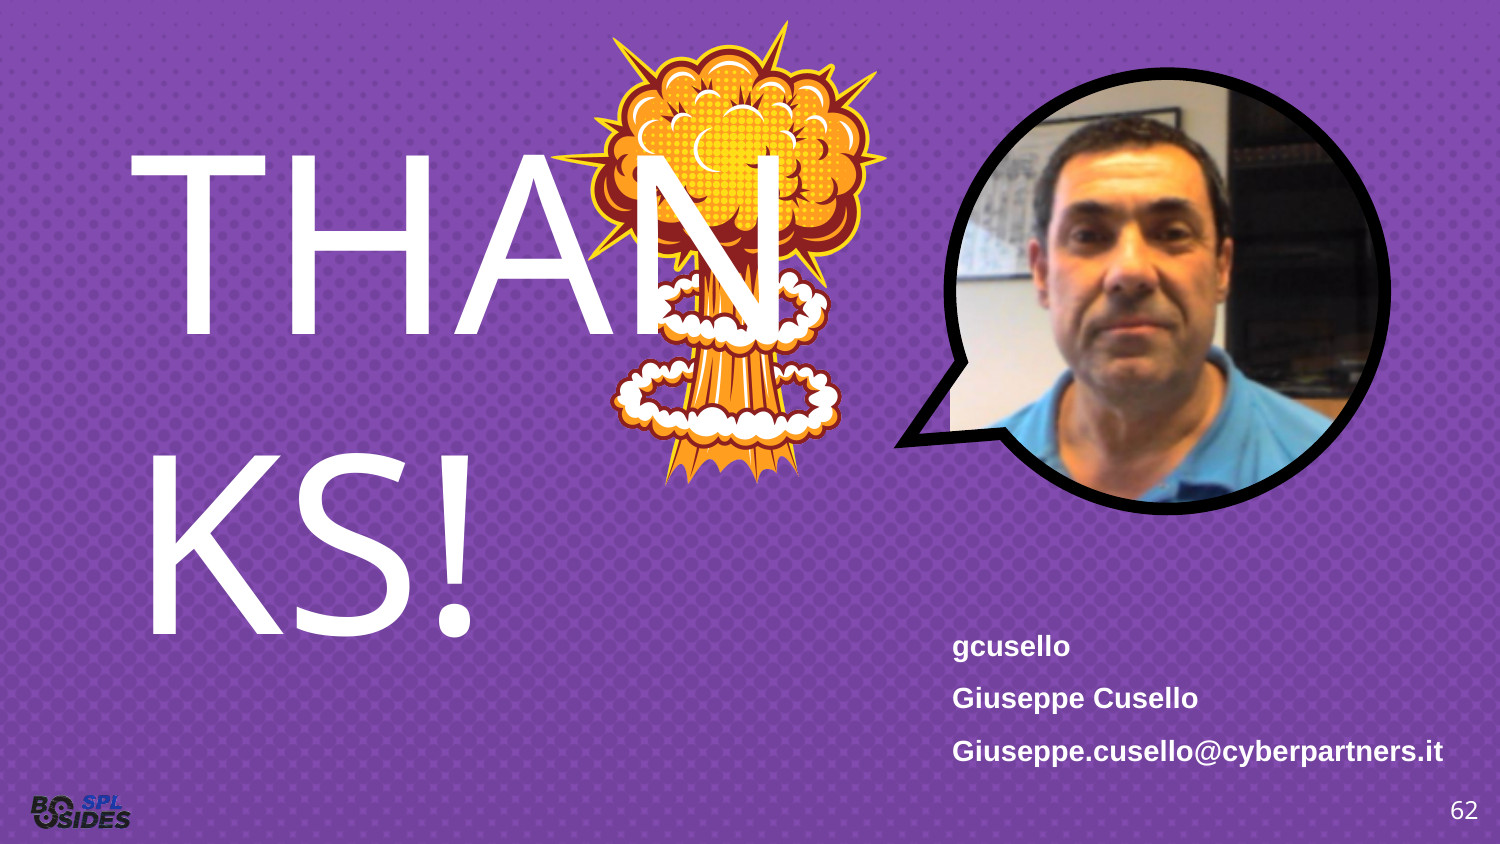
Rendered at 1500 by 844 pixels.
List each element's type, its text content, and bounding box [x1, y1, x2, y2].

text_box gcusello Giuseppe Cusello Giuseppe.cusello@cyberpartners.it [937, 602, 1459, 775]
picture [949, 73, 1386, 510]
slide_number 62 [1403, 779, 1494, 844]
picture [0, 788, 173, 835]
picture [550, 20, 887, 486]
title THANKS! [115, 509, 899, 700]
